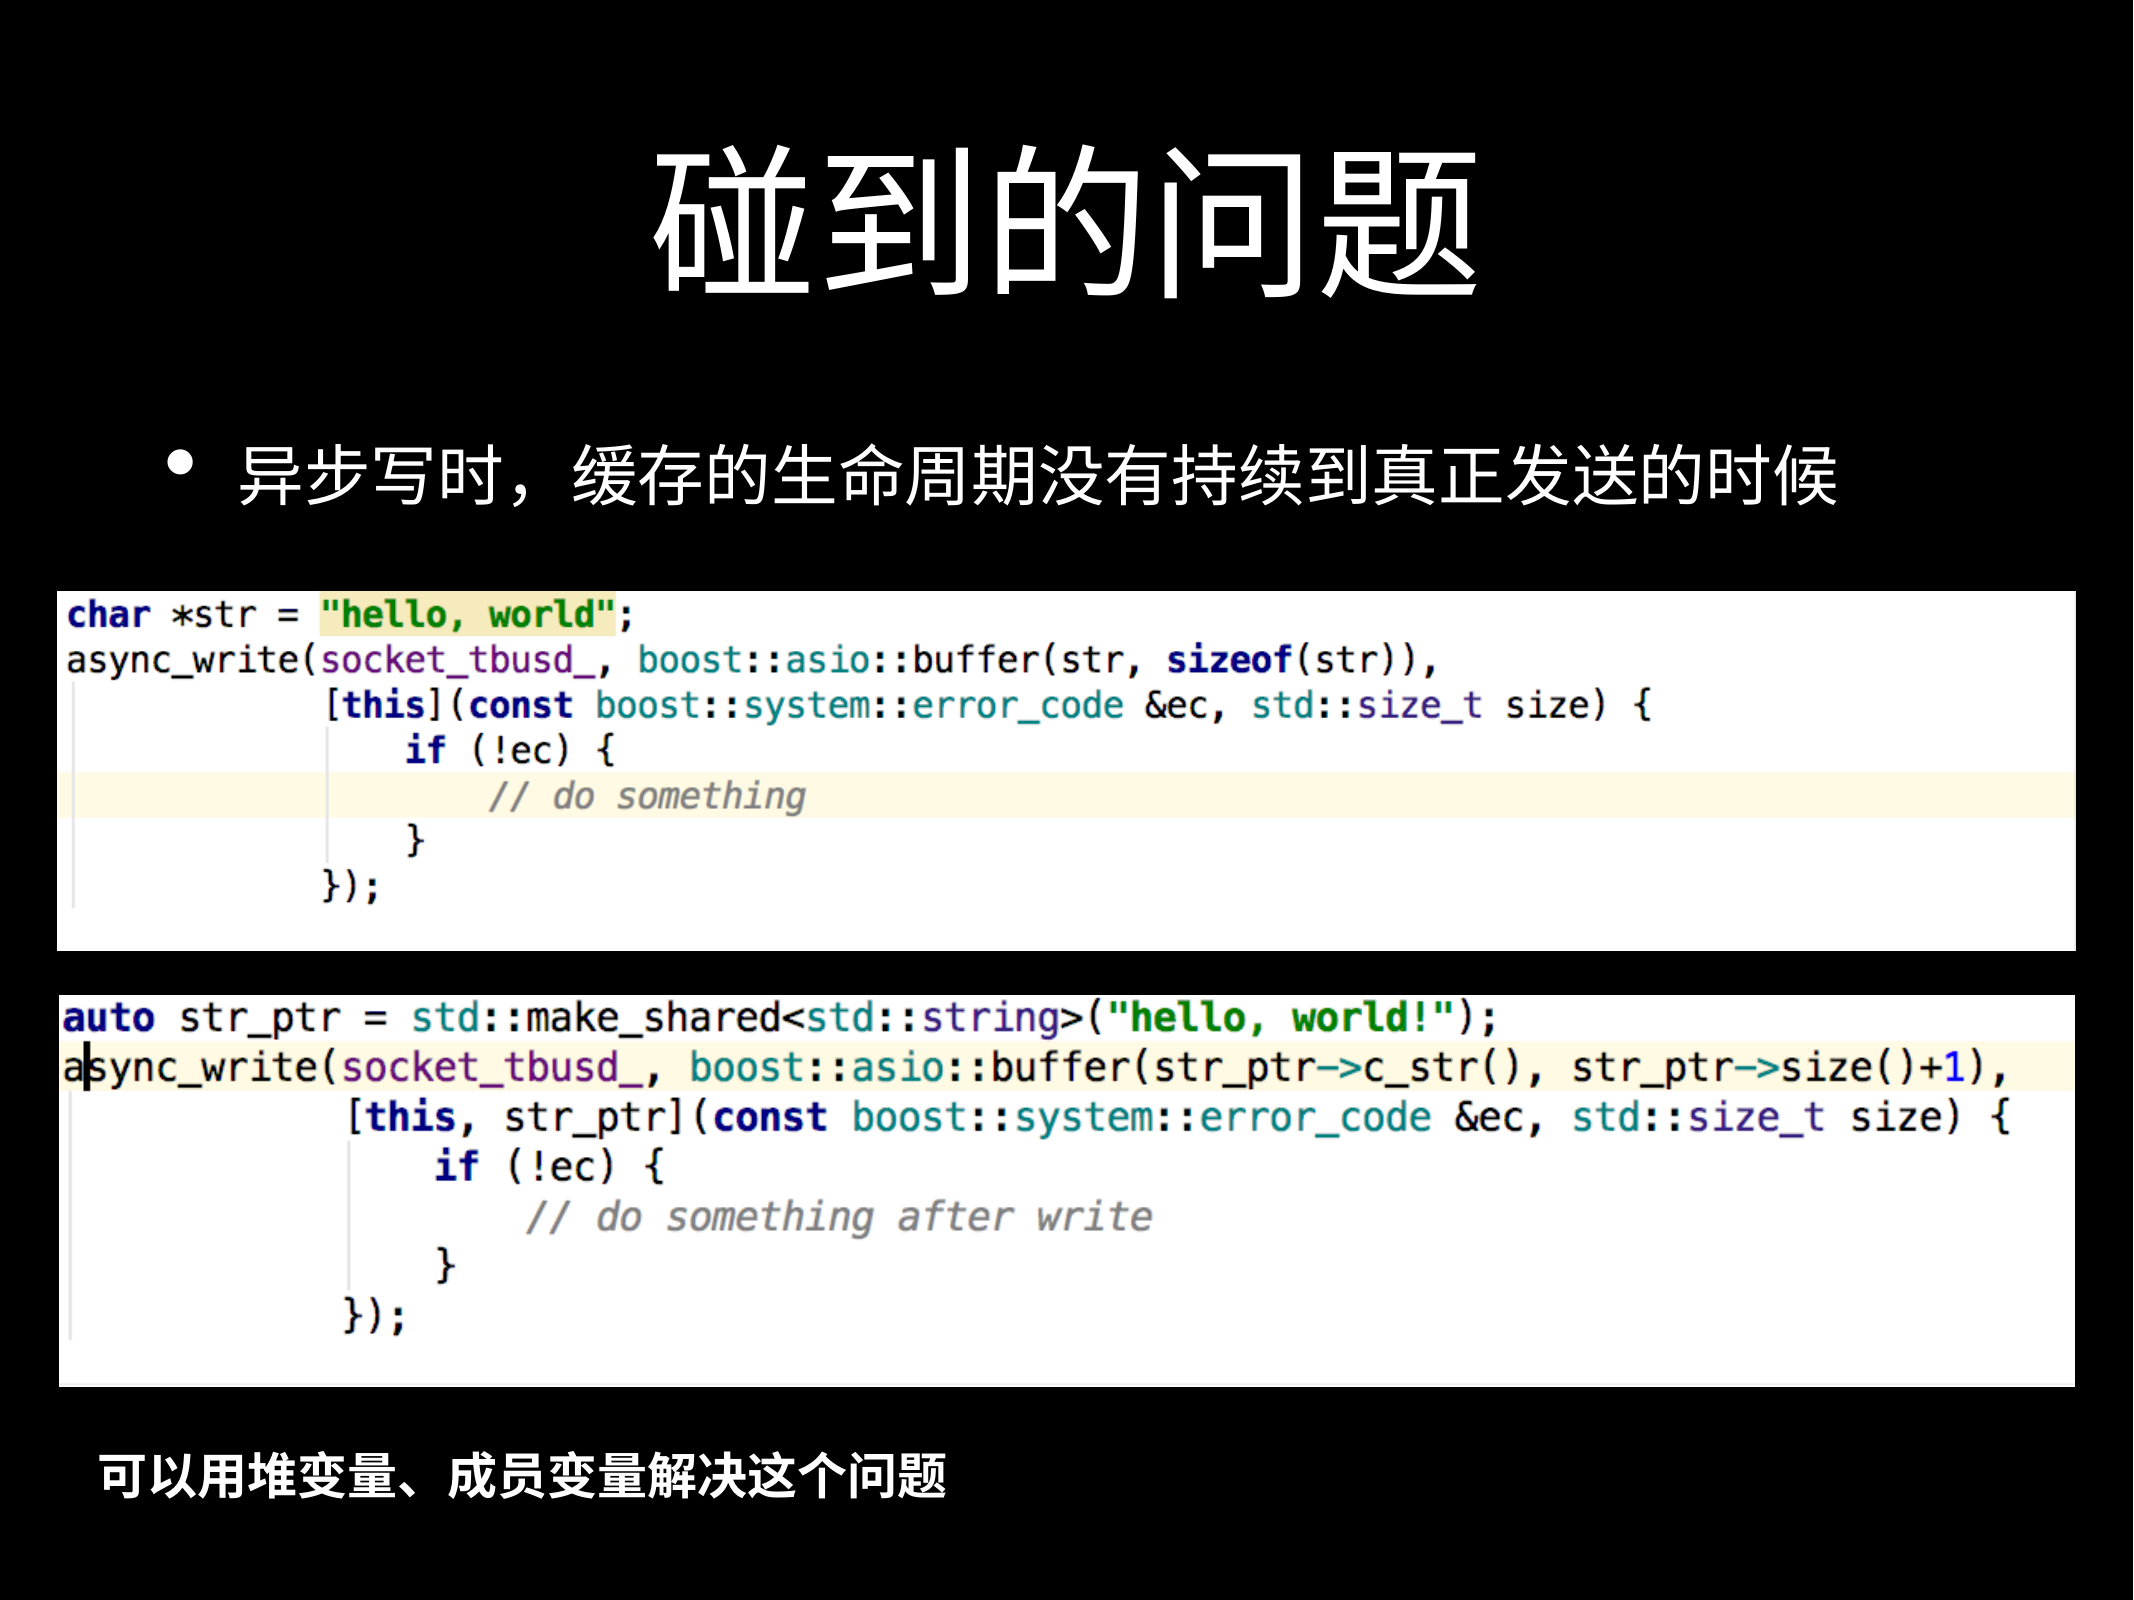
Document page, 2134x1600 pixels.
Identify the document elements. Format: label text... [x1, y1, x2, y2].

picture [57, 590, 2076, 951]
picture [58, 995, 2075, 1388]
list 异步写时，缓存的生命周期没有持续到真正发送的时候 [155, 424, 1978, 590]
title 碰到的问题 [155, 41, 1978, 397]
text_box 可以用堆变量、成员变量解决这个问题 [88, 1436, 956, 1513]
